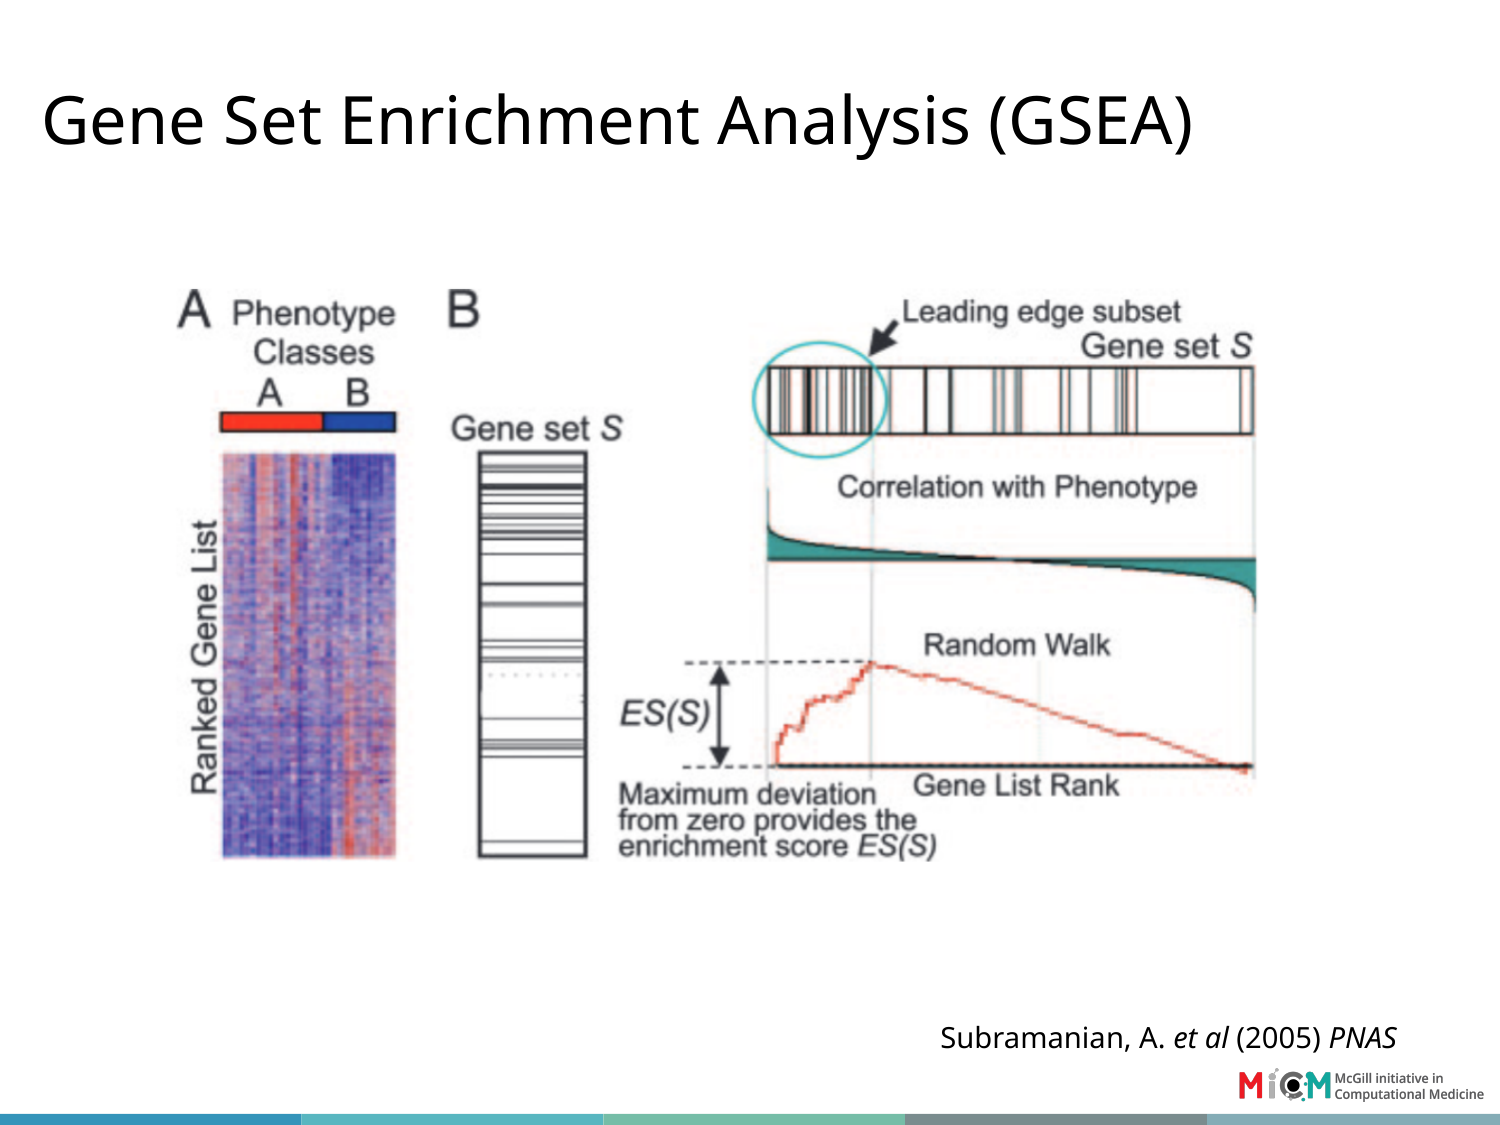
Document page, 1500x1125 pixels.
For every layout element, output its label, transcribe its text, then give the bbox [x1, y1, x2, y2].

text_box Gene Set Enrichment Analysis (GSEA) [26, 62, 1405, 173]
picture [132, 251, 1284, 874]
text_box Subramanian, A. et al (2005) PNAS [925, 1011, 1412, 1062]
picture [1211, 1051, 1500, 1122]
